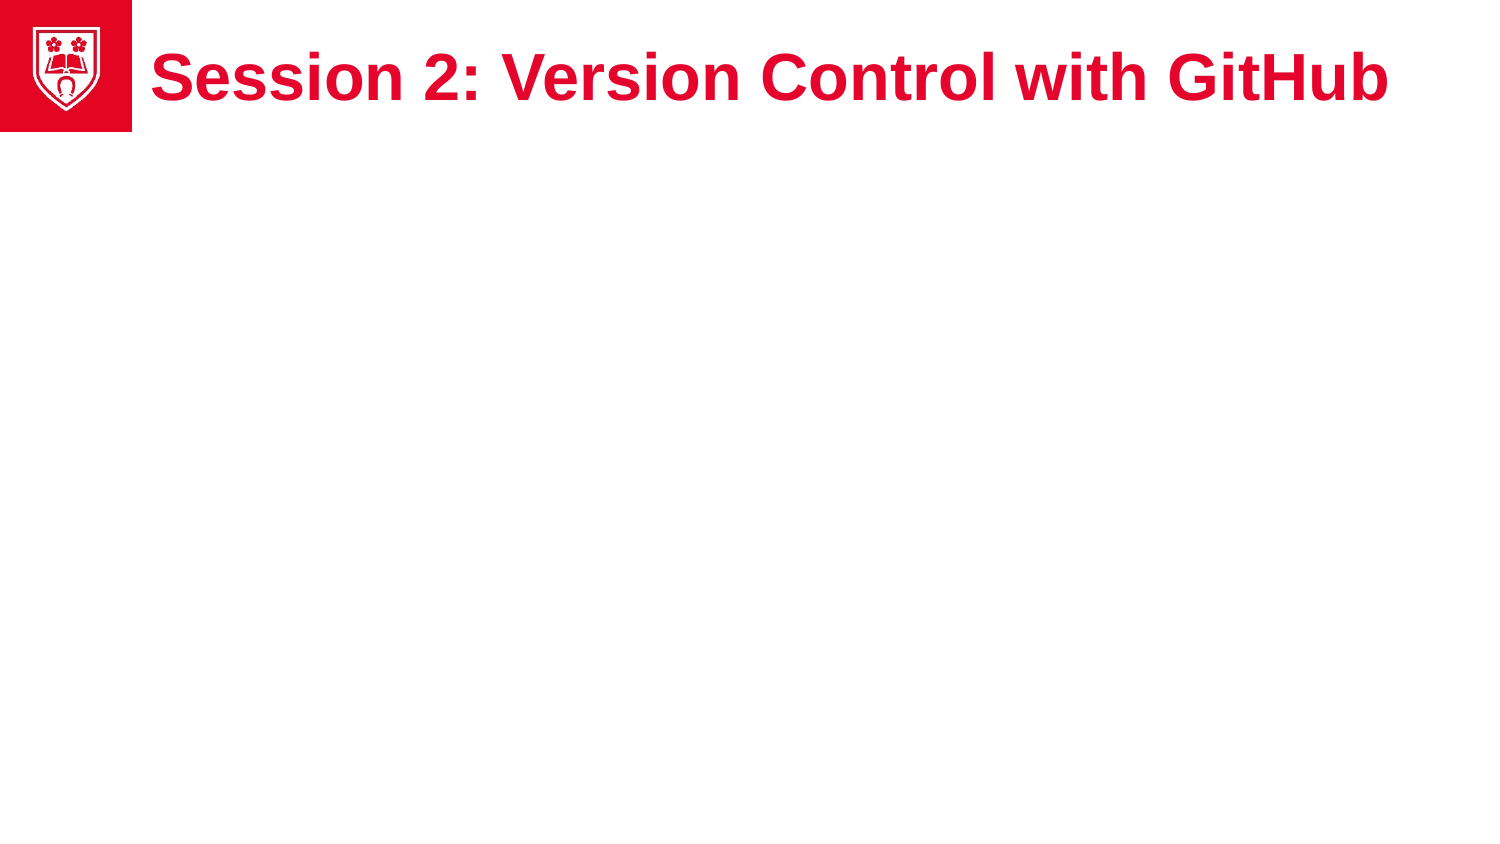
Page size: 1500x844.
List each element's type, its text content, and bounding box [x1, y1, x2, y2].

picture [0, 0, 132, 132]
title Session 2: Version Control with GitHub [150, 15, 1500, 132]
